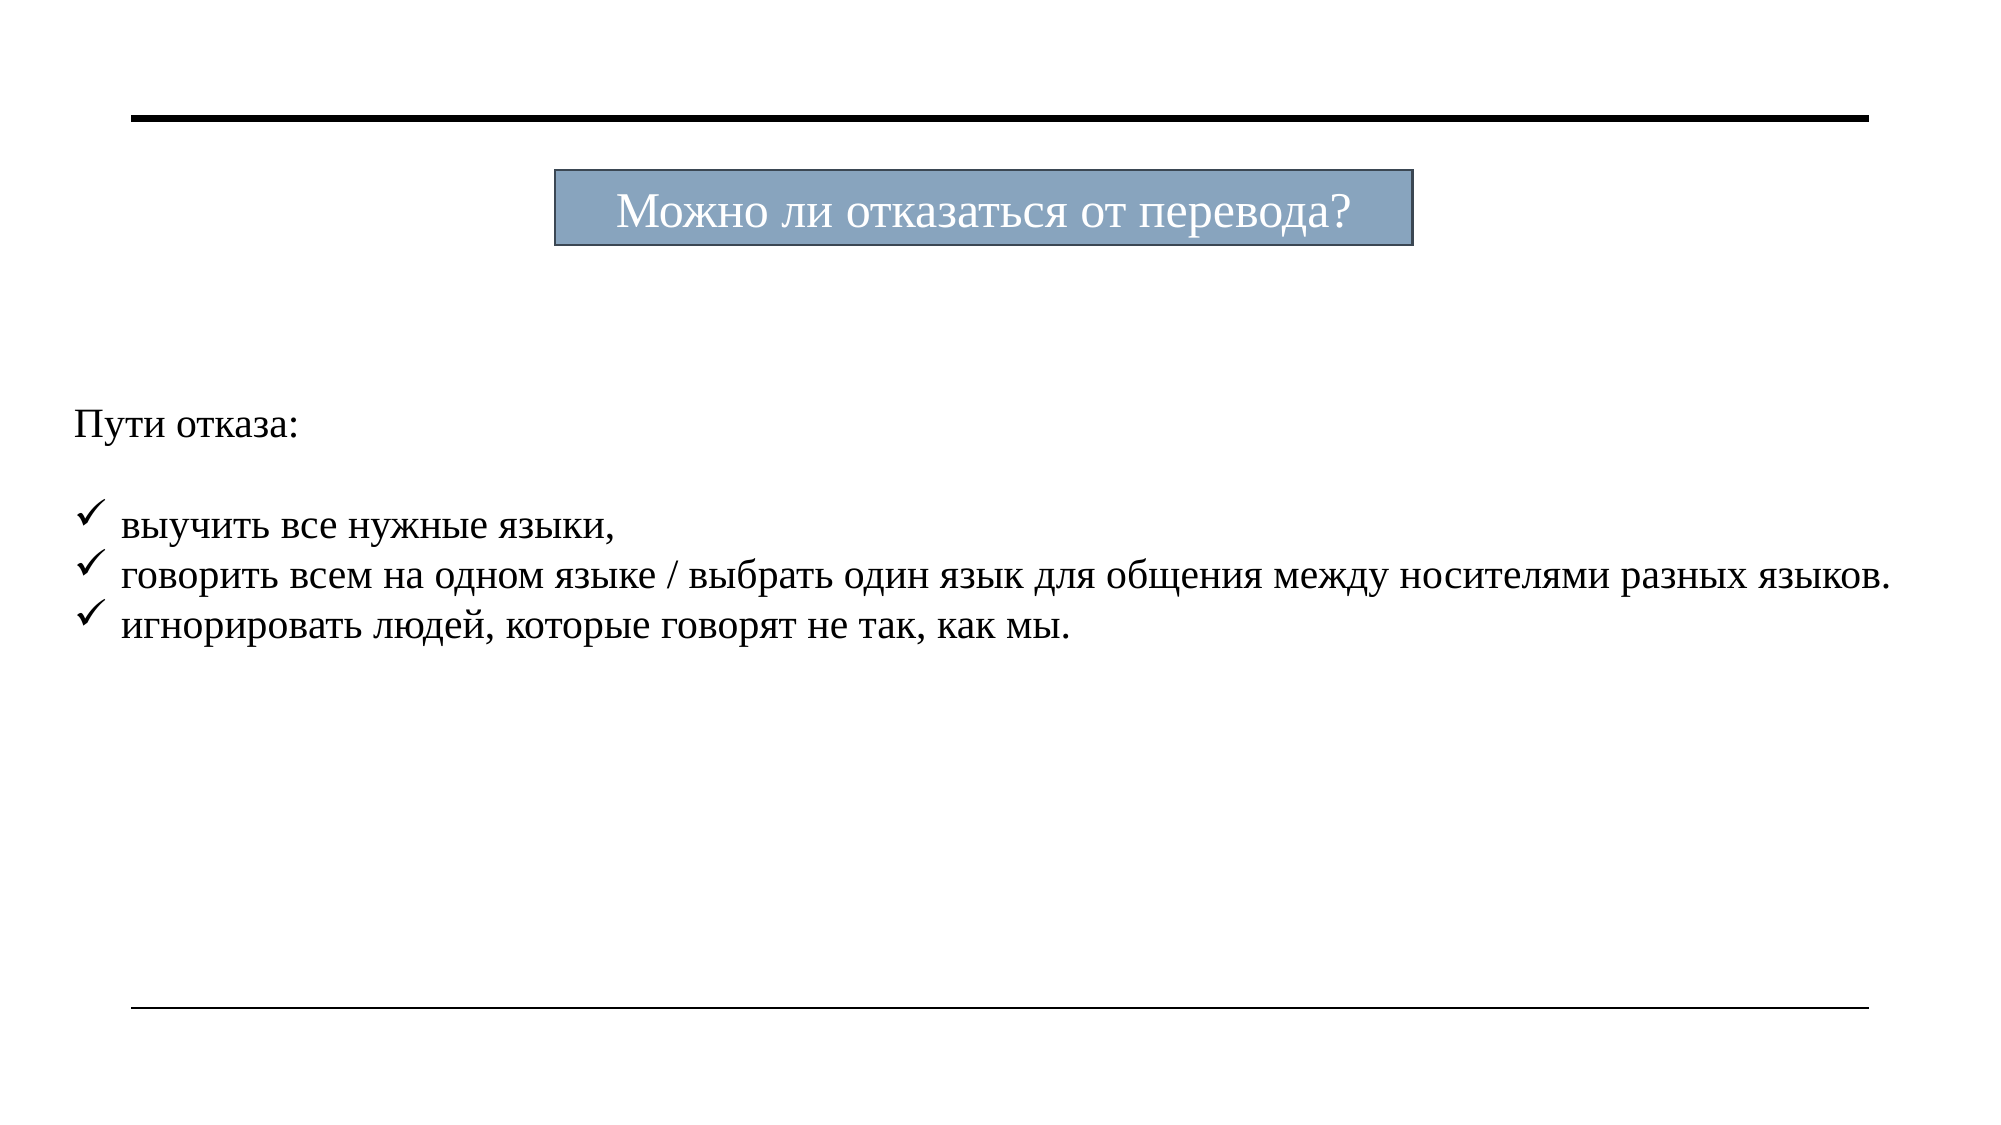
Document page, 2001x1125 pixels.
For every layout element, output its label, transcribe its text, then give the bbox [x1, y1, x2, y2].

text_box Пути отказа: выучить все нужные языки, говорить всем на одном языке / выбрать один язык для общения между носителями разных языков. игнорировать людей, которые говорят не так, как мы. [59, 388, 1942, 704]
text_box Можно ли отказаться от перевода? [554, 169, 1414, 246]
